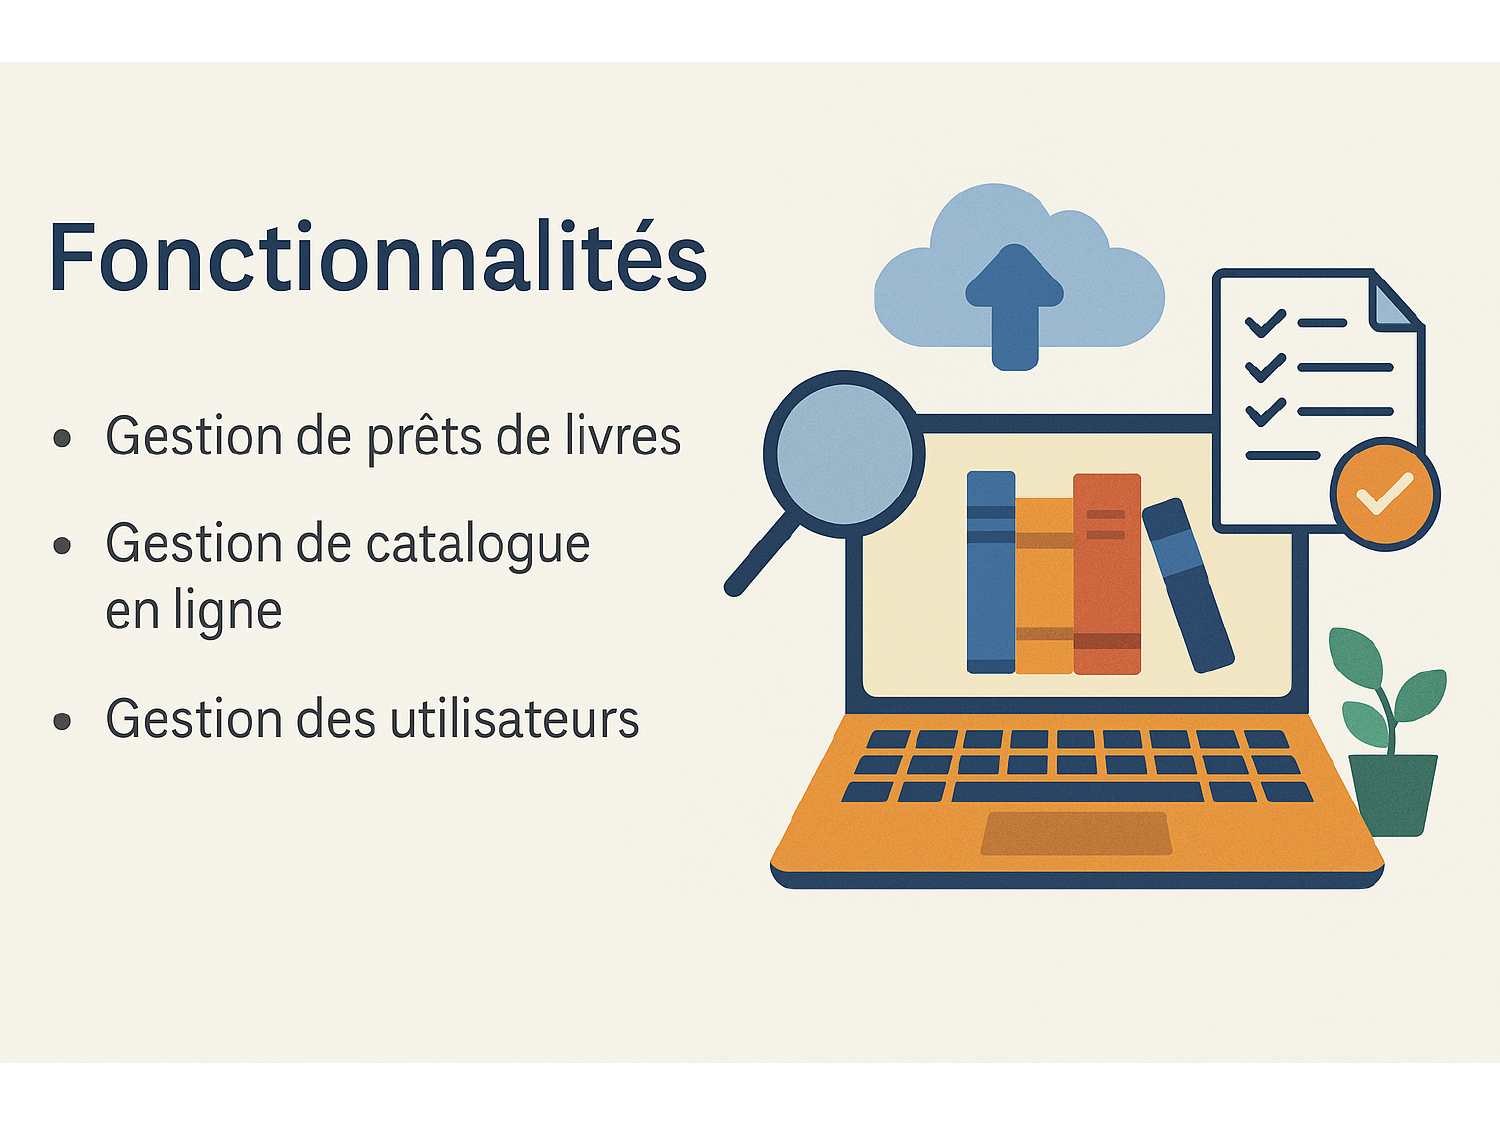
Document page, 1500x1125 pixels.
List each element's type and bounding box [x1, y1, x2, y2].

picture [0, 62, 1500, 1063]
